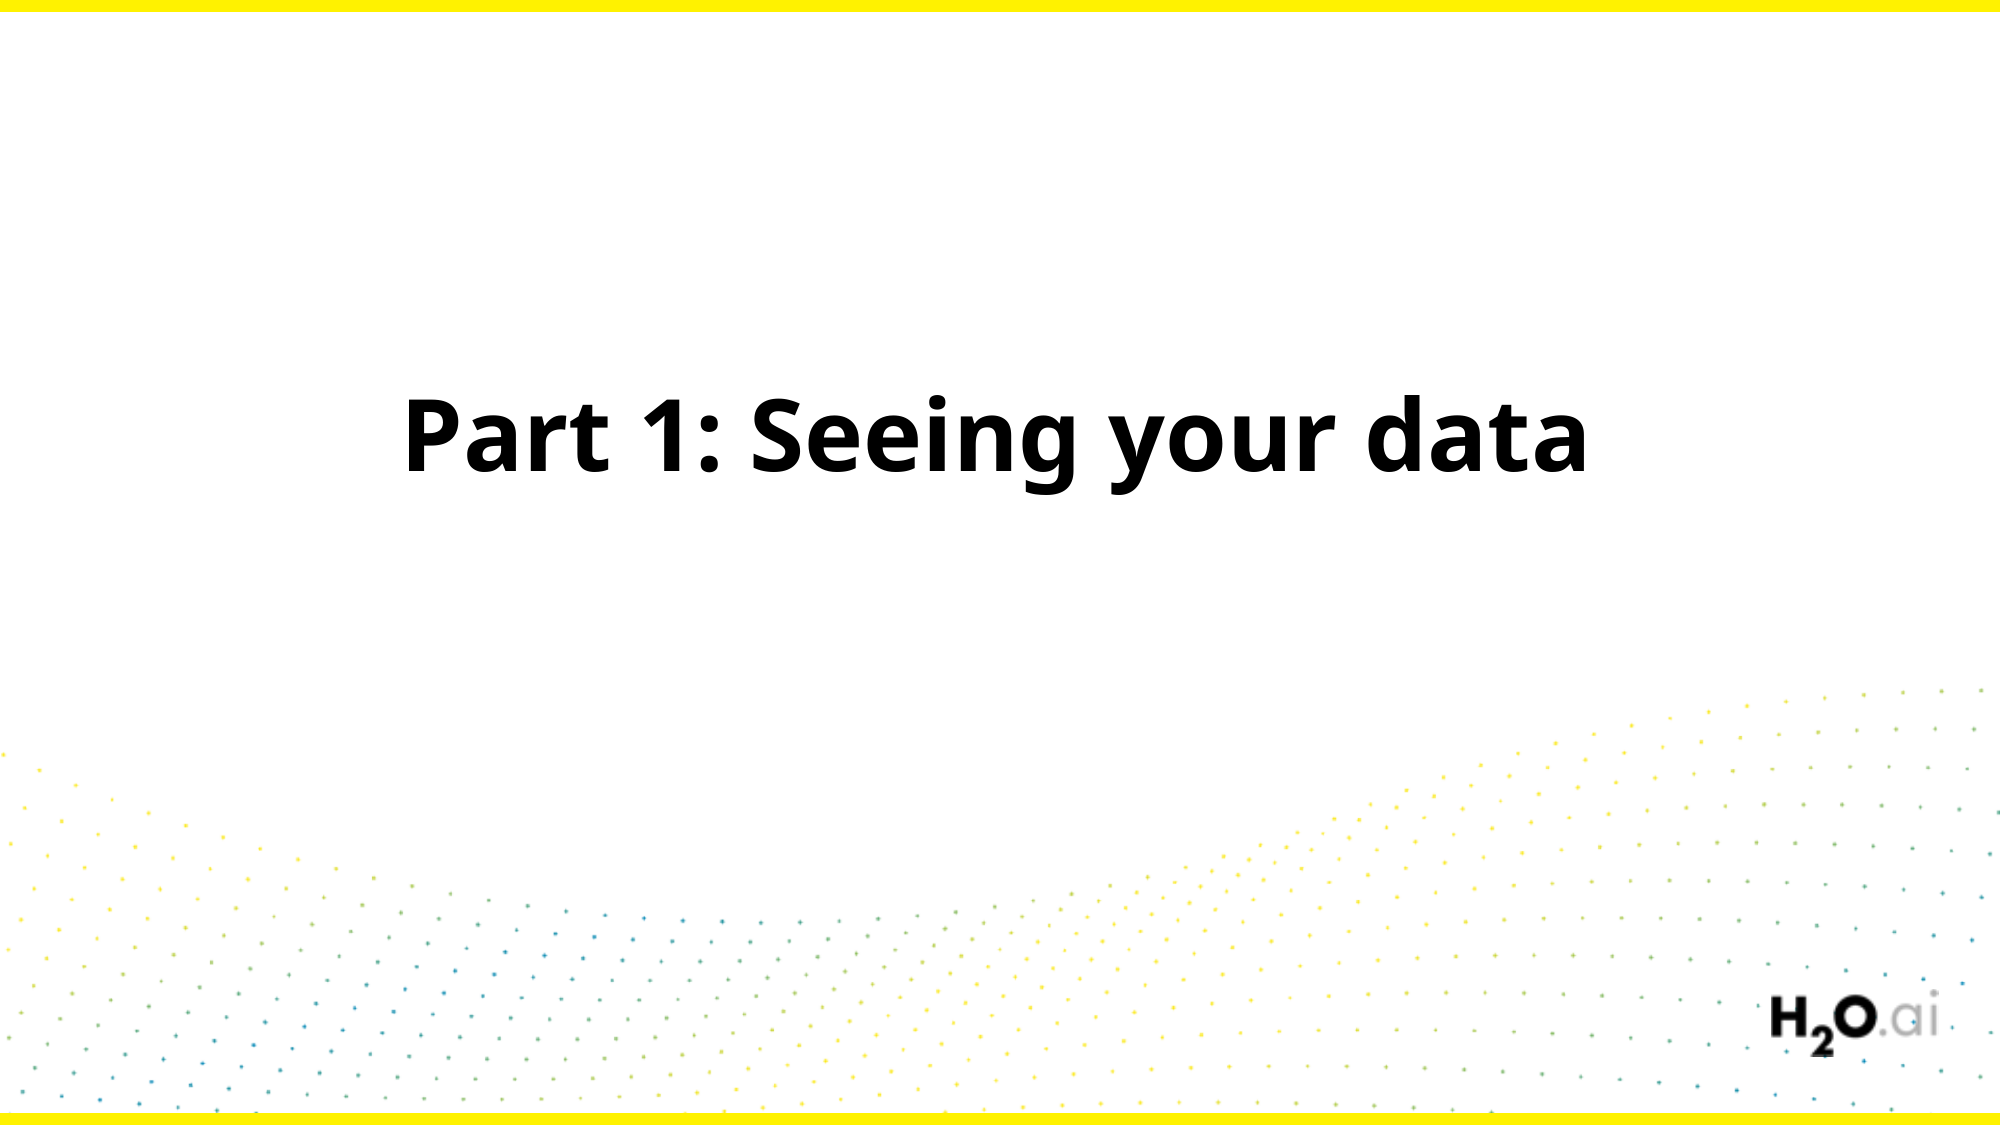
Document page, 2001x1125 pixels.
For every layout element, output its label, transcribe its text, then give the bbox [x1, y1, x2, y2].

text_box [0, 0, 2000, 13]
picture [0, 686, 2000, 1125]
title Part 1: Seeing your data [54, 344, 1939, 535]
